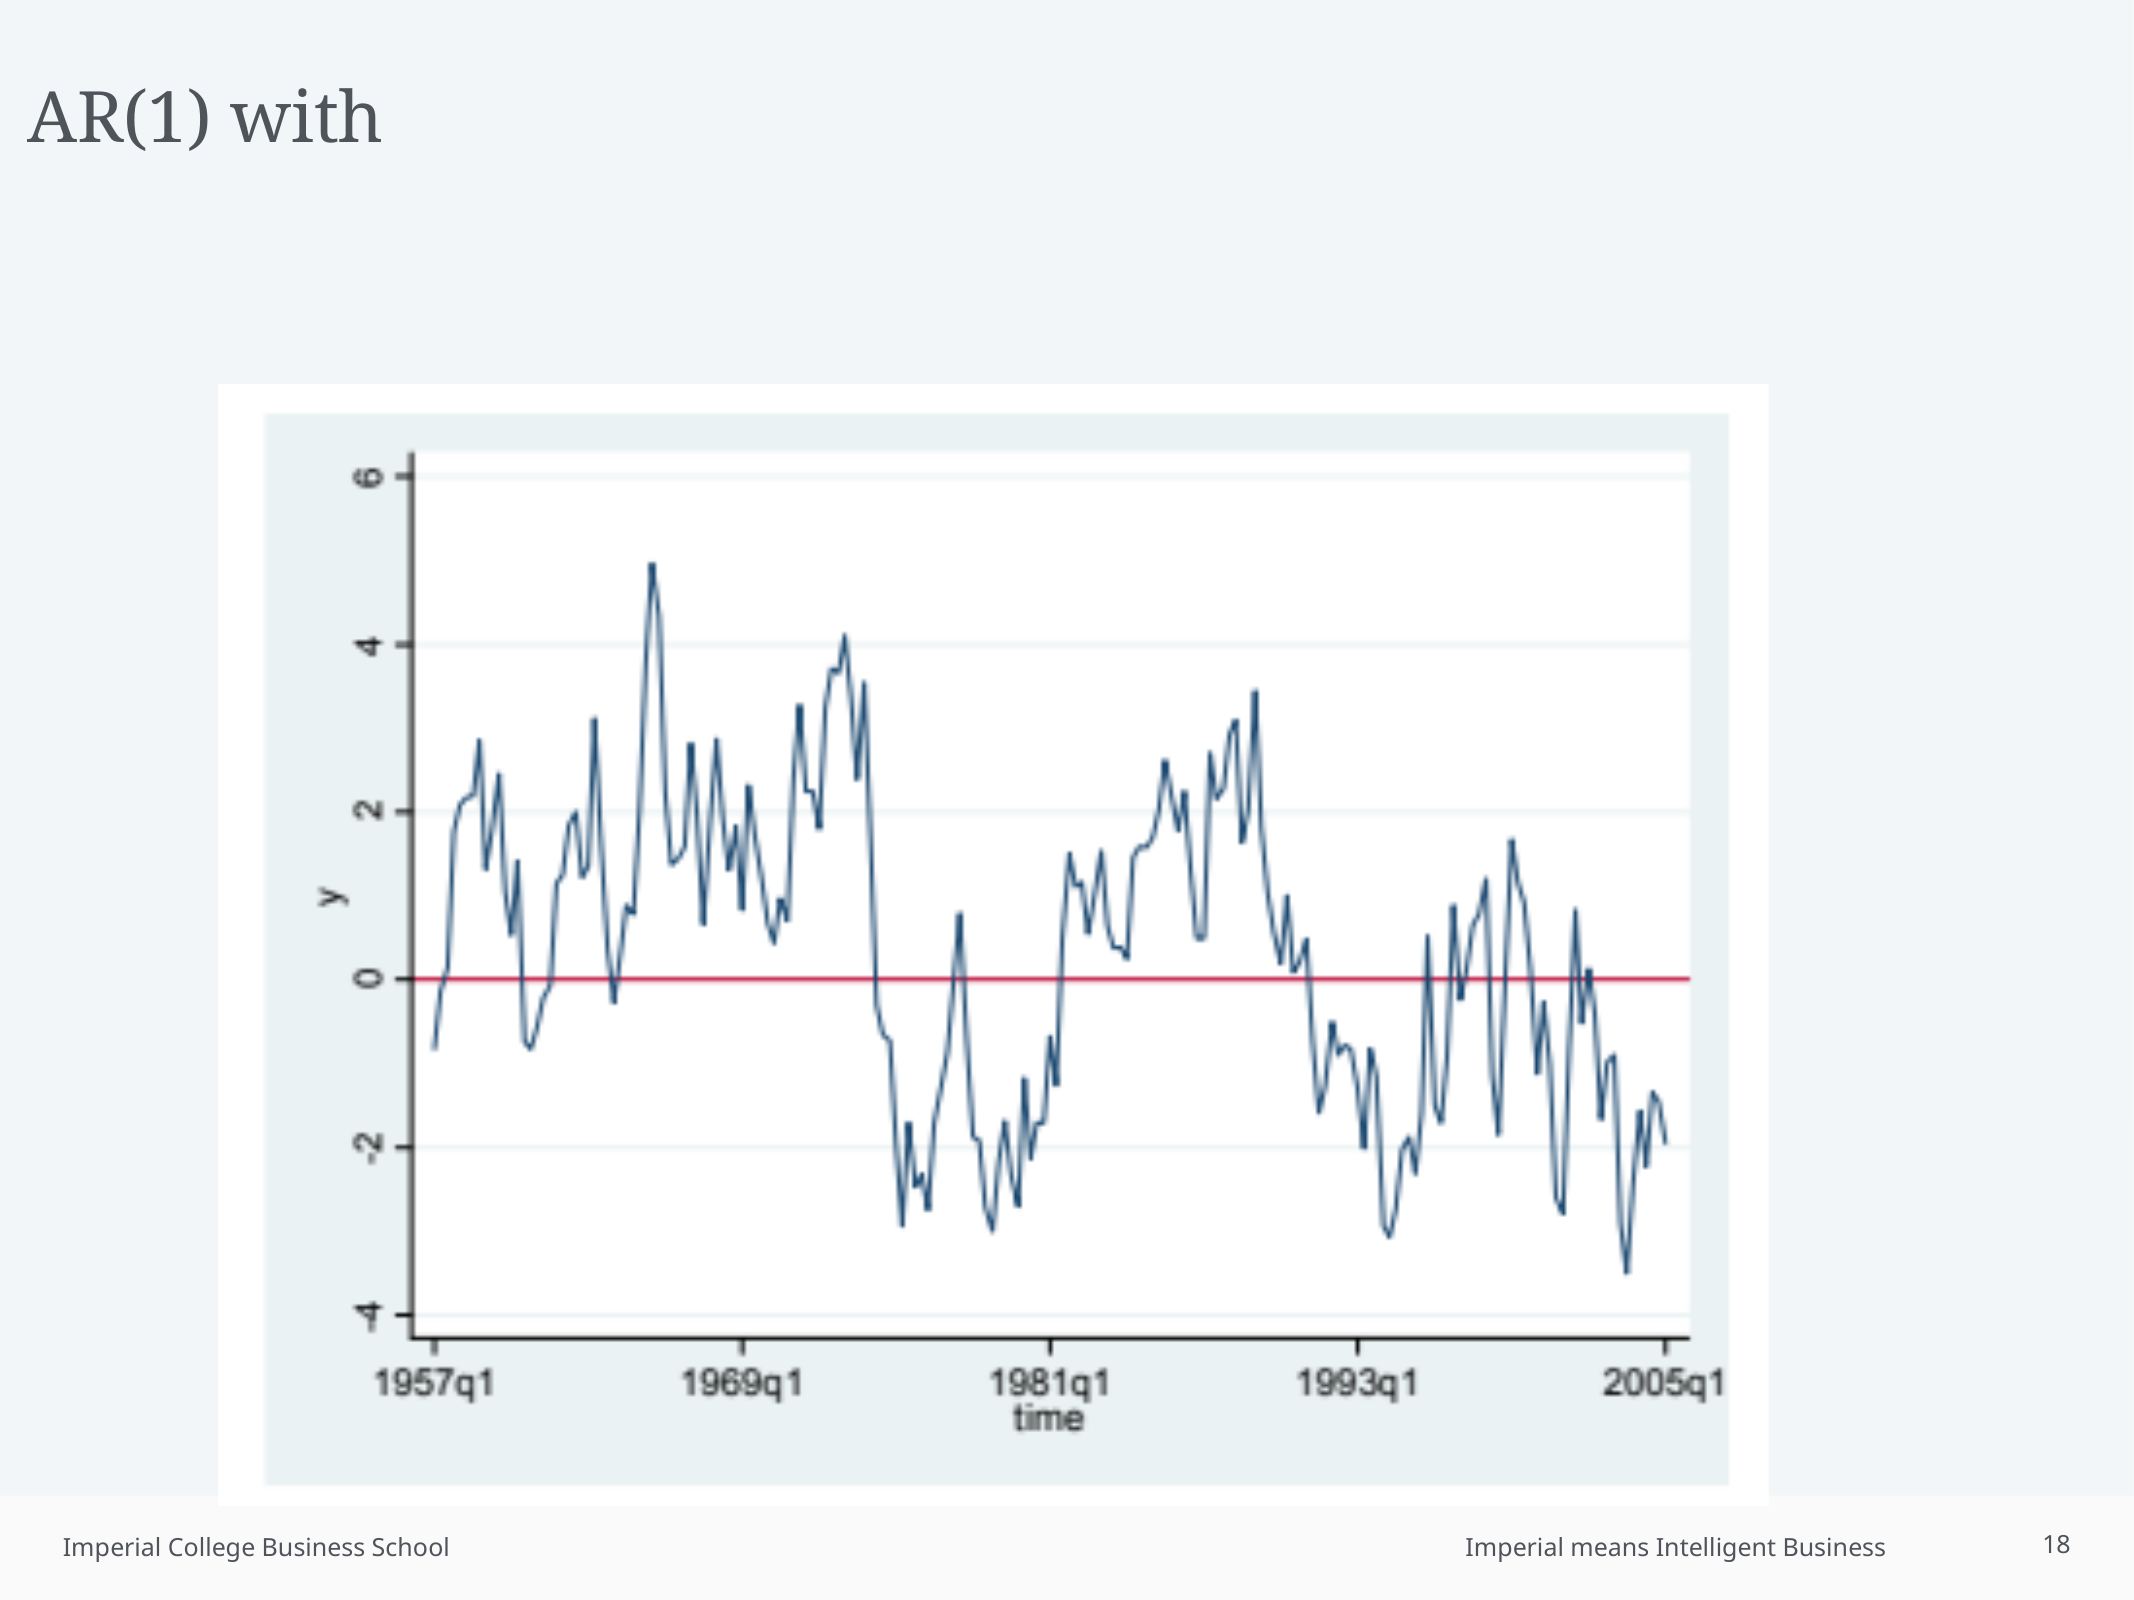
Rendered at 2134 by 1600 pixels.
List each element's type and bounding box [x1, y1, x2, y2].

picture [218, 384, 1769, 1506]
